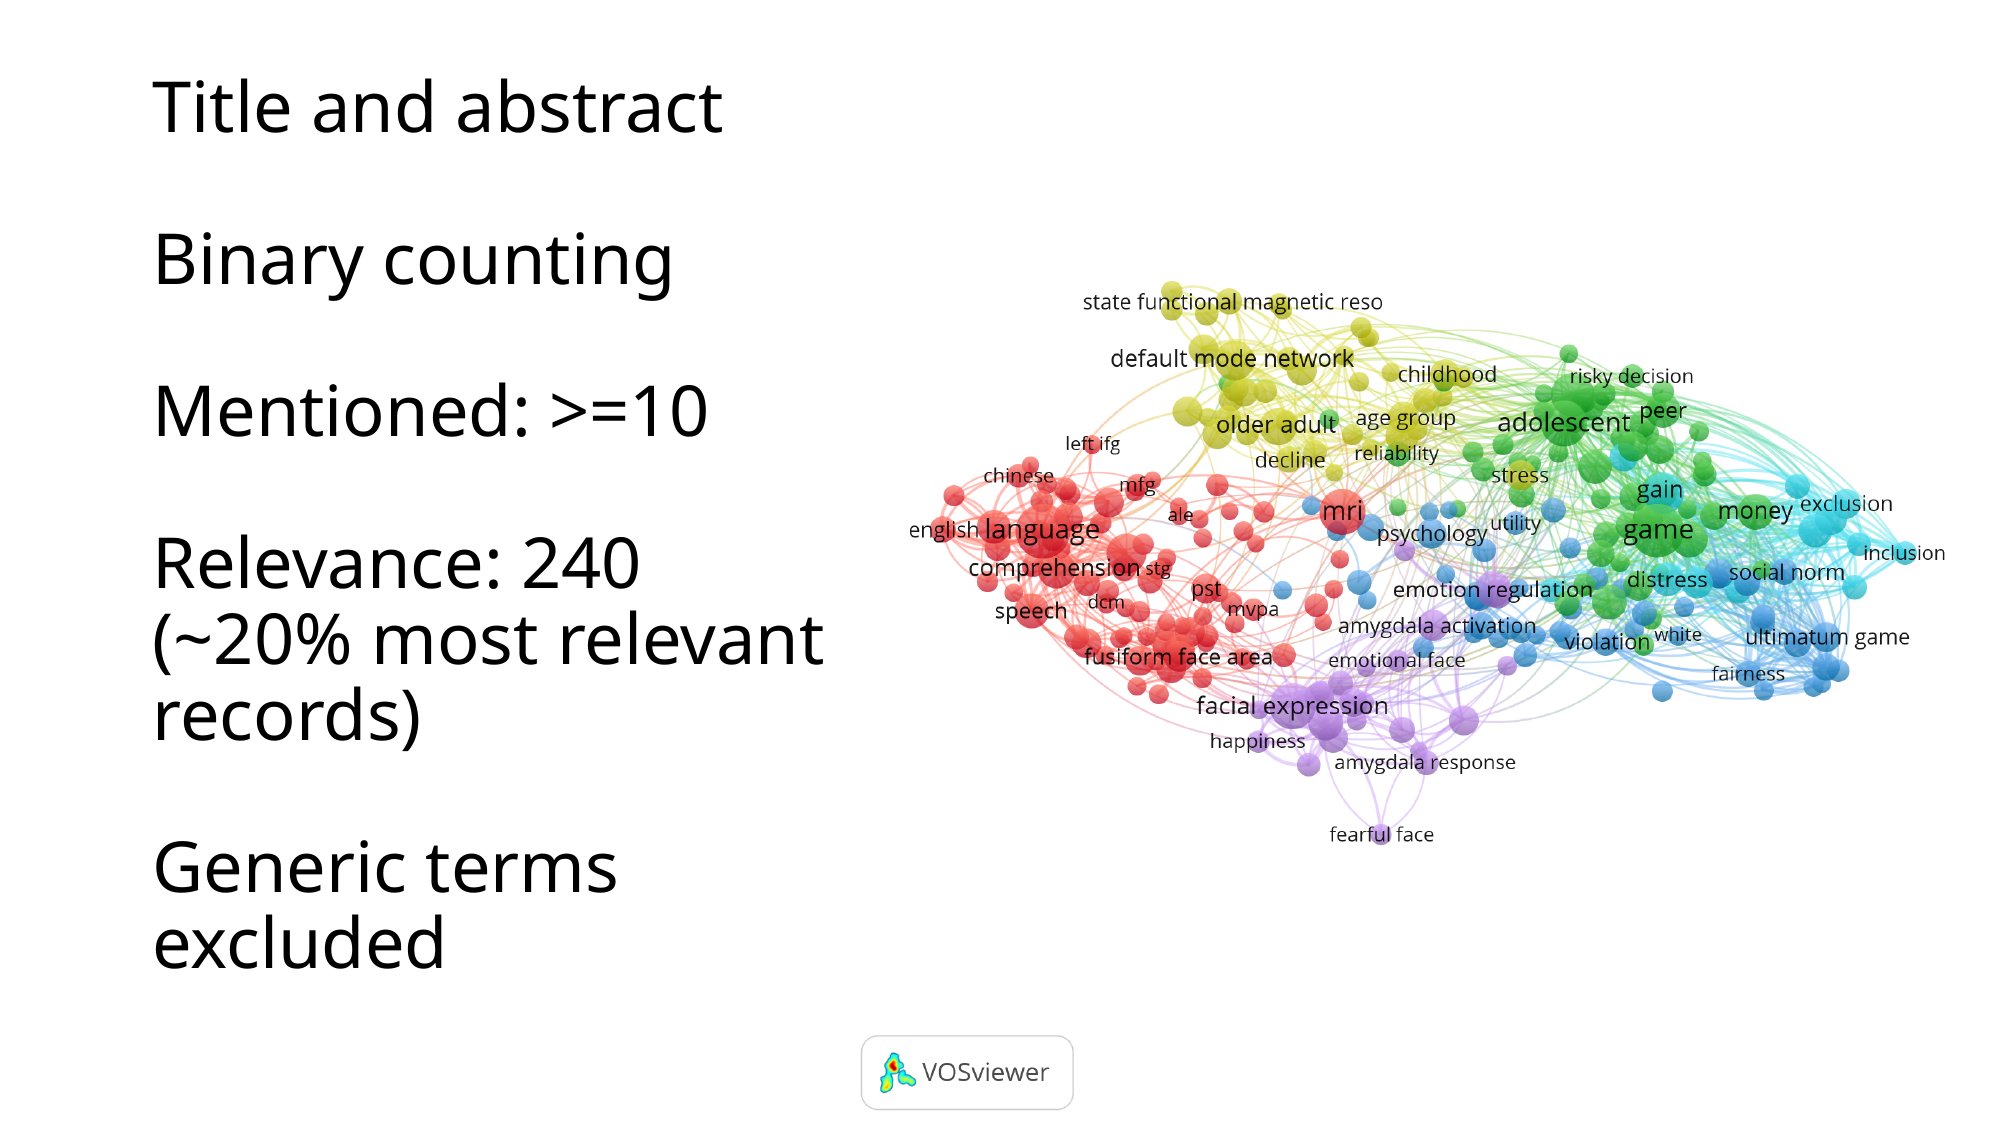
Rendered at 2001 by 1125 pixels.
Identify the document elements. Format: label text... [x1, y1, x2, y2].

title Title and abstract Binary counting Mentioned: >=10 Relevance: 240 (~20% most relevant records) Generic terms excluded [137, 59, 846, 995]
picture [846, 0, 2000, 1125]
